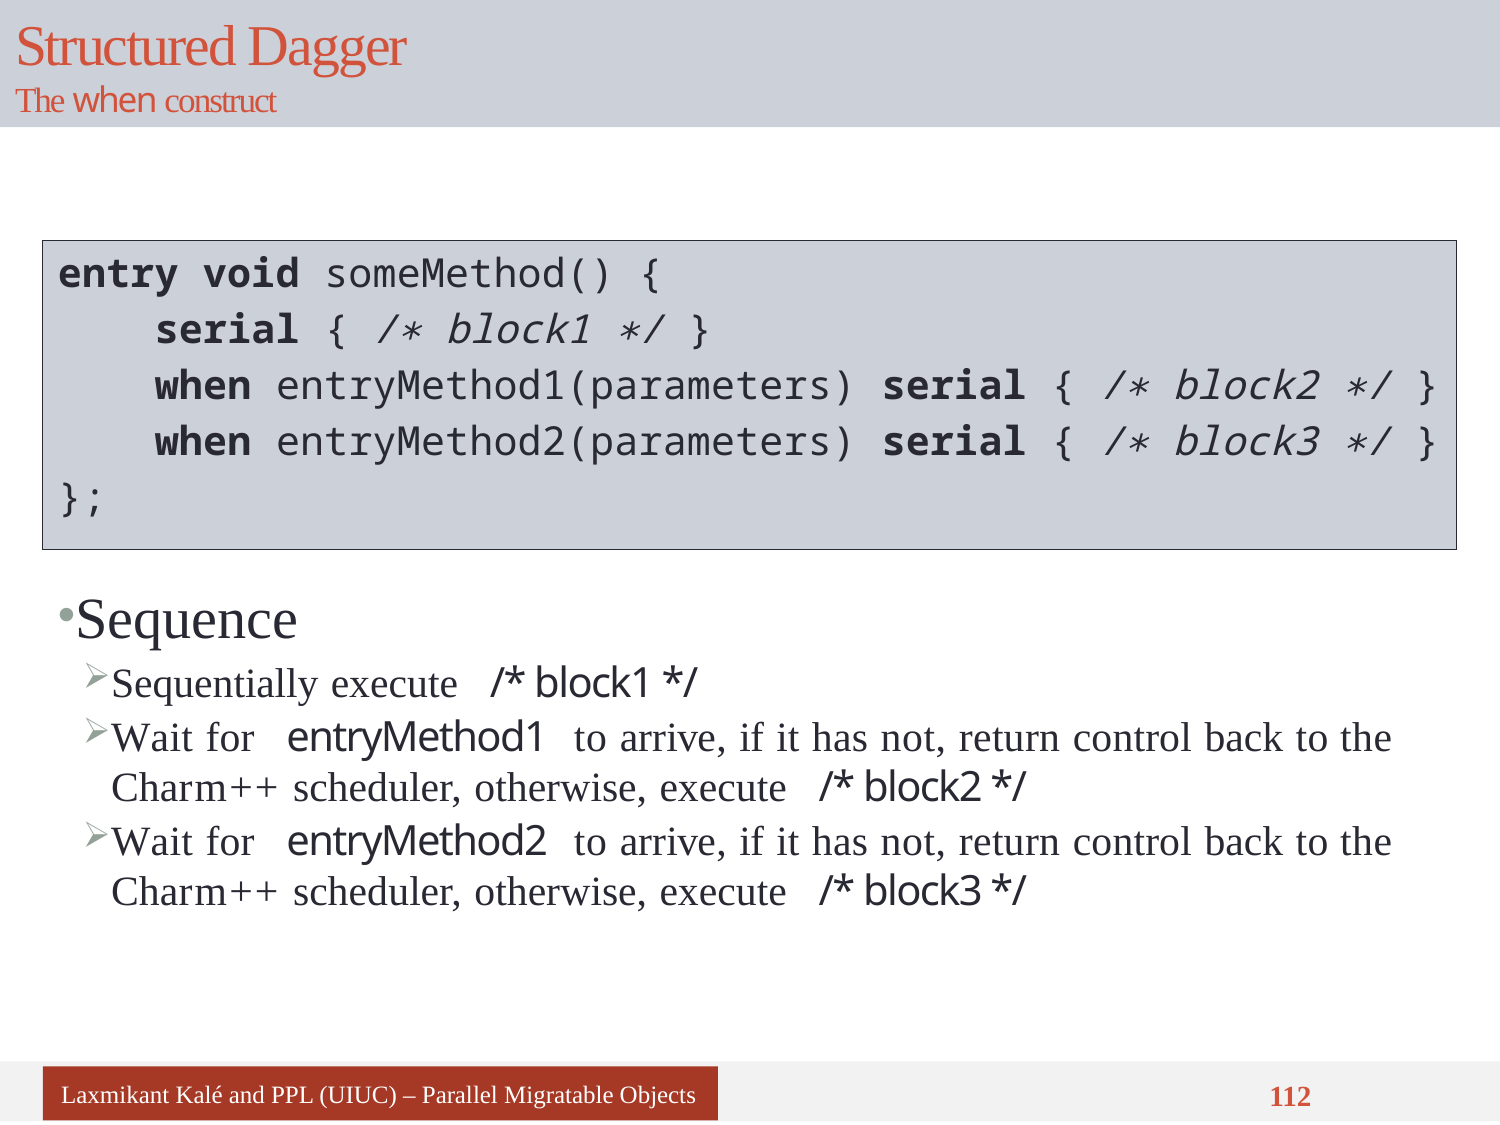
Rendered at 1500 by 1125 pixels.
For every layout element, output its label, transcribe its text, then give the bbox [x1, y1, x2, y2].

list Sequence Sequentially execute /* block1 */ Wait for entryMethod1 to arrive, if it has not, return control back to the Charm++ scheduler, otherwise, execute /* block2 */ Wait for entryMethod2 to arrive, if it has not, return control back to the Charm++ scheduler, otherwise, execute /* block3 */ [42, 572, 1457, 940]
footer Laxmikant Kalé and PPL (UIUC) – Parallel Migratable Objects [42, 1066, 718, 1121]
text_box entry void someMethod() { serial { /∗ block1 ∗/ } when entryMethod1(parameters) serial { /∗ block2 ∗/ } when entryMethod2(parameters) serial { /∗ block3 ∗/ } }; [42, 240, 1457, 550]
title Structured Dagger The when construct [0, 0, 1500, 128]
slide_number 112 [1254, 1067, 1457, 1122]
